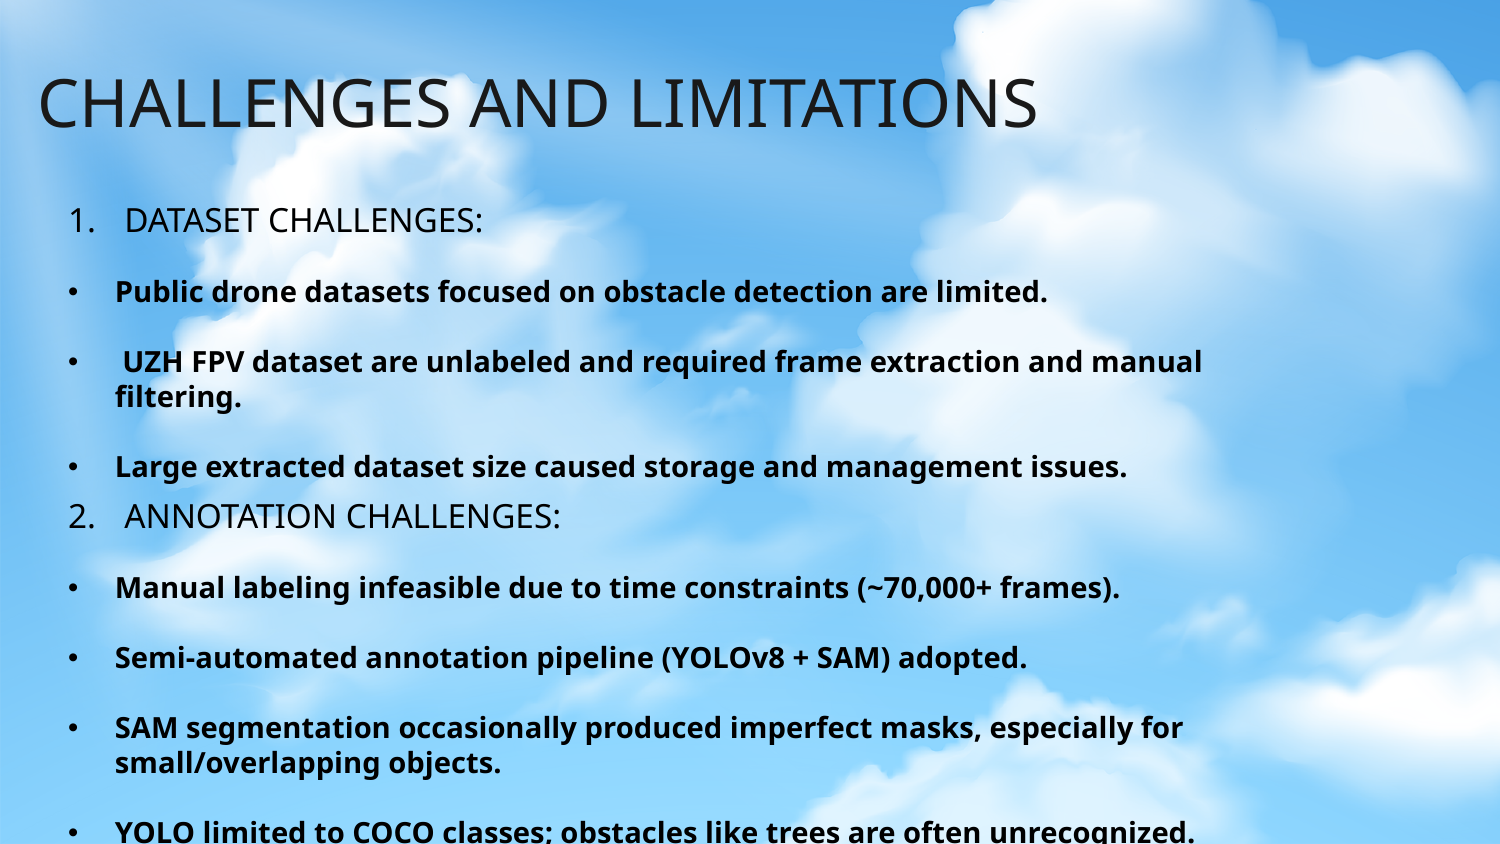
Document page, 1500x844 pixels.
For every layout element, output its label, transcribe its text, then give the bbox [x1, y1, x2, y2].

text_box DATASET CHALLENGES: Public drone datasets focused on obstacle detection are limited. UZH FPV dataset are unlabeled and required frame extraction and manual filtering. Large extracted dataset size caused storage and management issues. [53, 191, 1305, 487]
text_box ANNOTATION CHALLENGES: Manual labeling infeasible due to time constraints (~70,000+ frames). Semi-automated annotation pipeline (YOLOv8 + SAM) adopted. SAM segmentation occasionally produced imperfect masks, especially for small/overlapping objects. YOLO limited to COCO classes; obstacles like trees are often unrecognized. [53, 487, 1327, 844]
title CHALLENGES AND LIMITATIONS [22, 45, 1288, 166]
picture [0, 0, 1500, 844]
